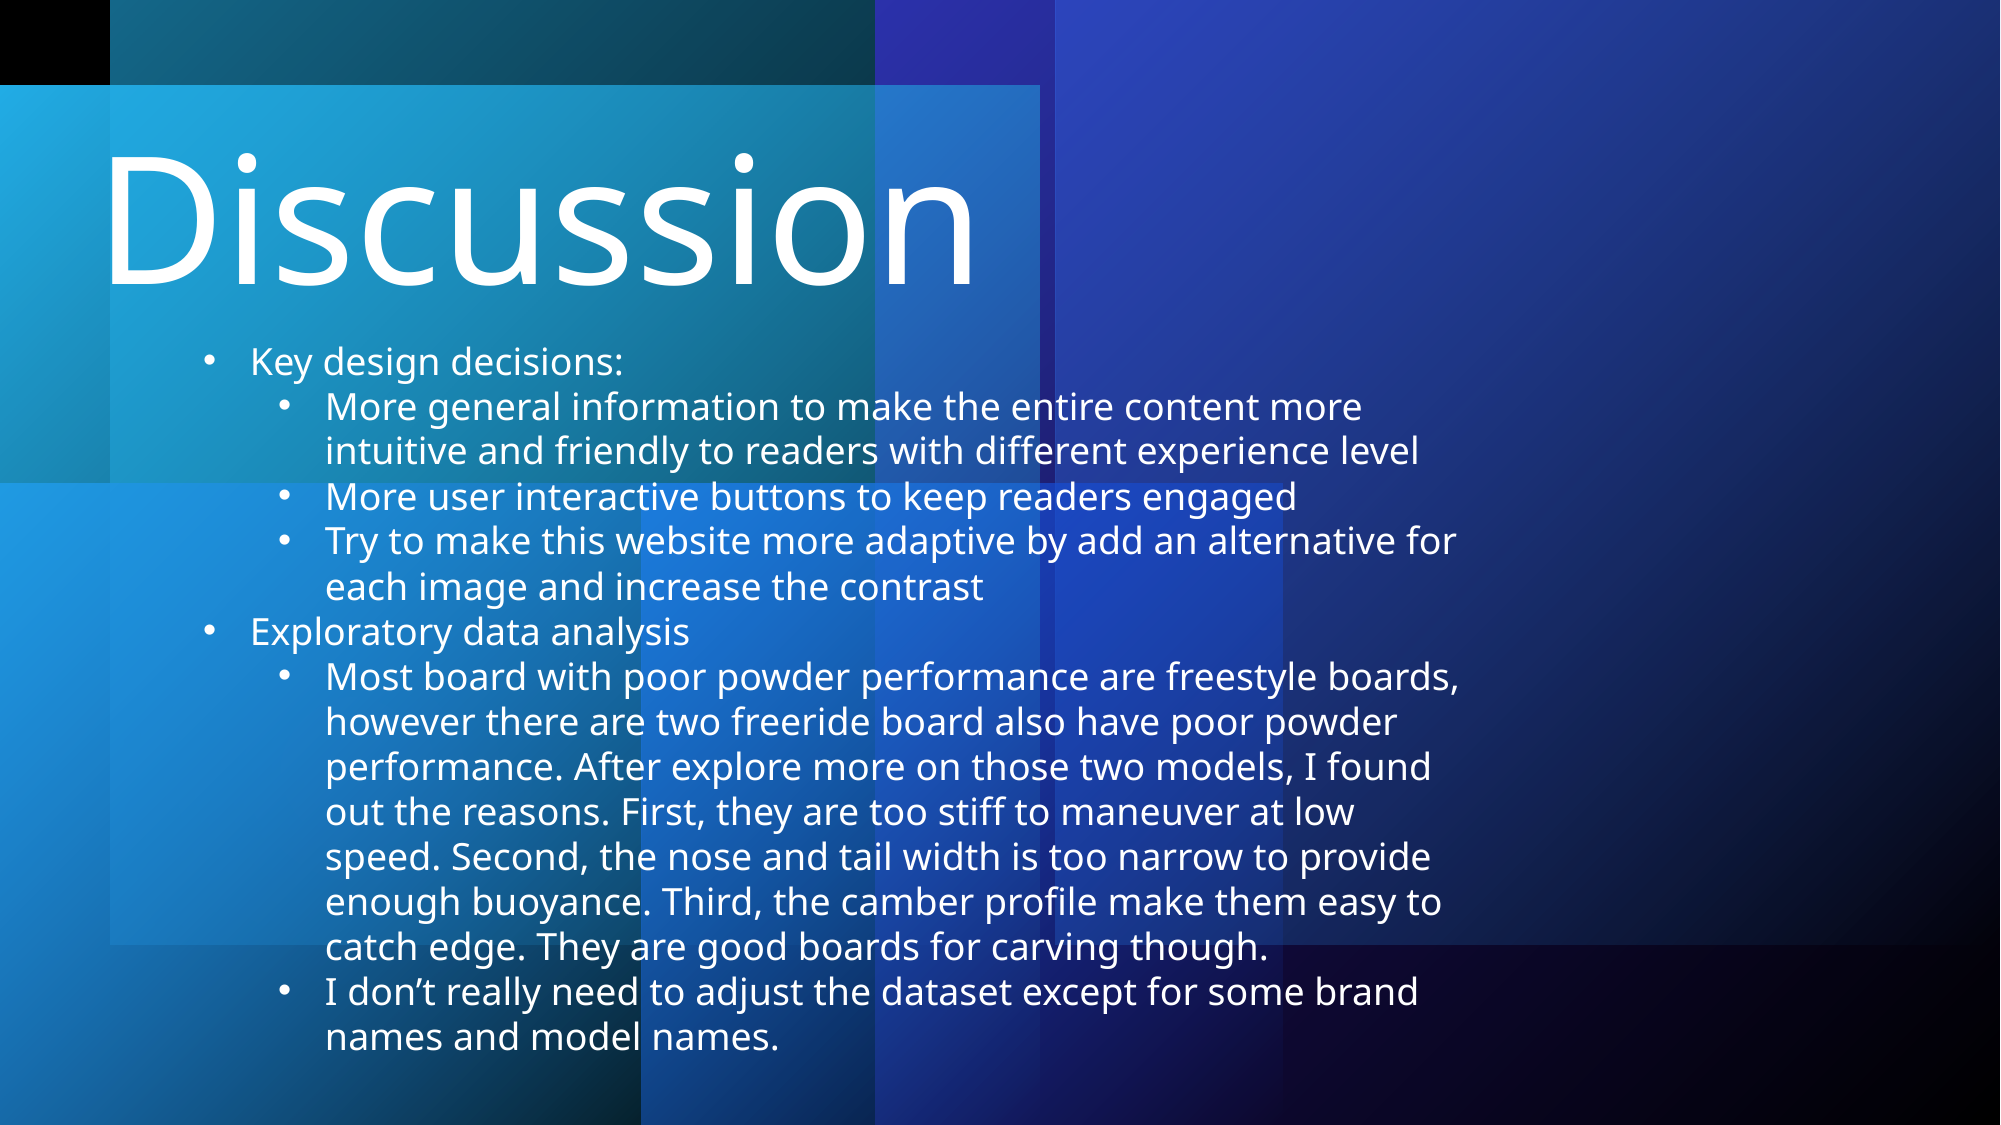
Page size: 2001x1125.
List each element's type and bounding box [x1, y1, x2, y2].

text_box [0, 0, 2000, 1125]
